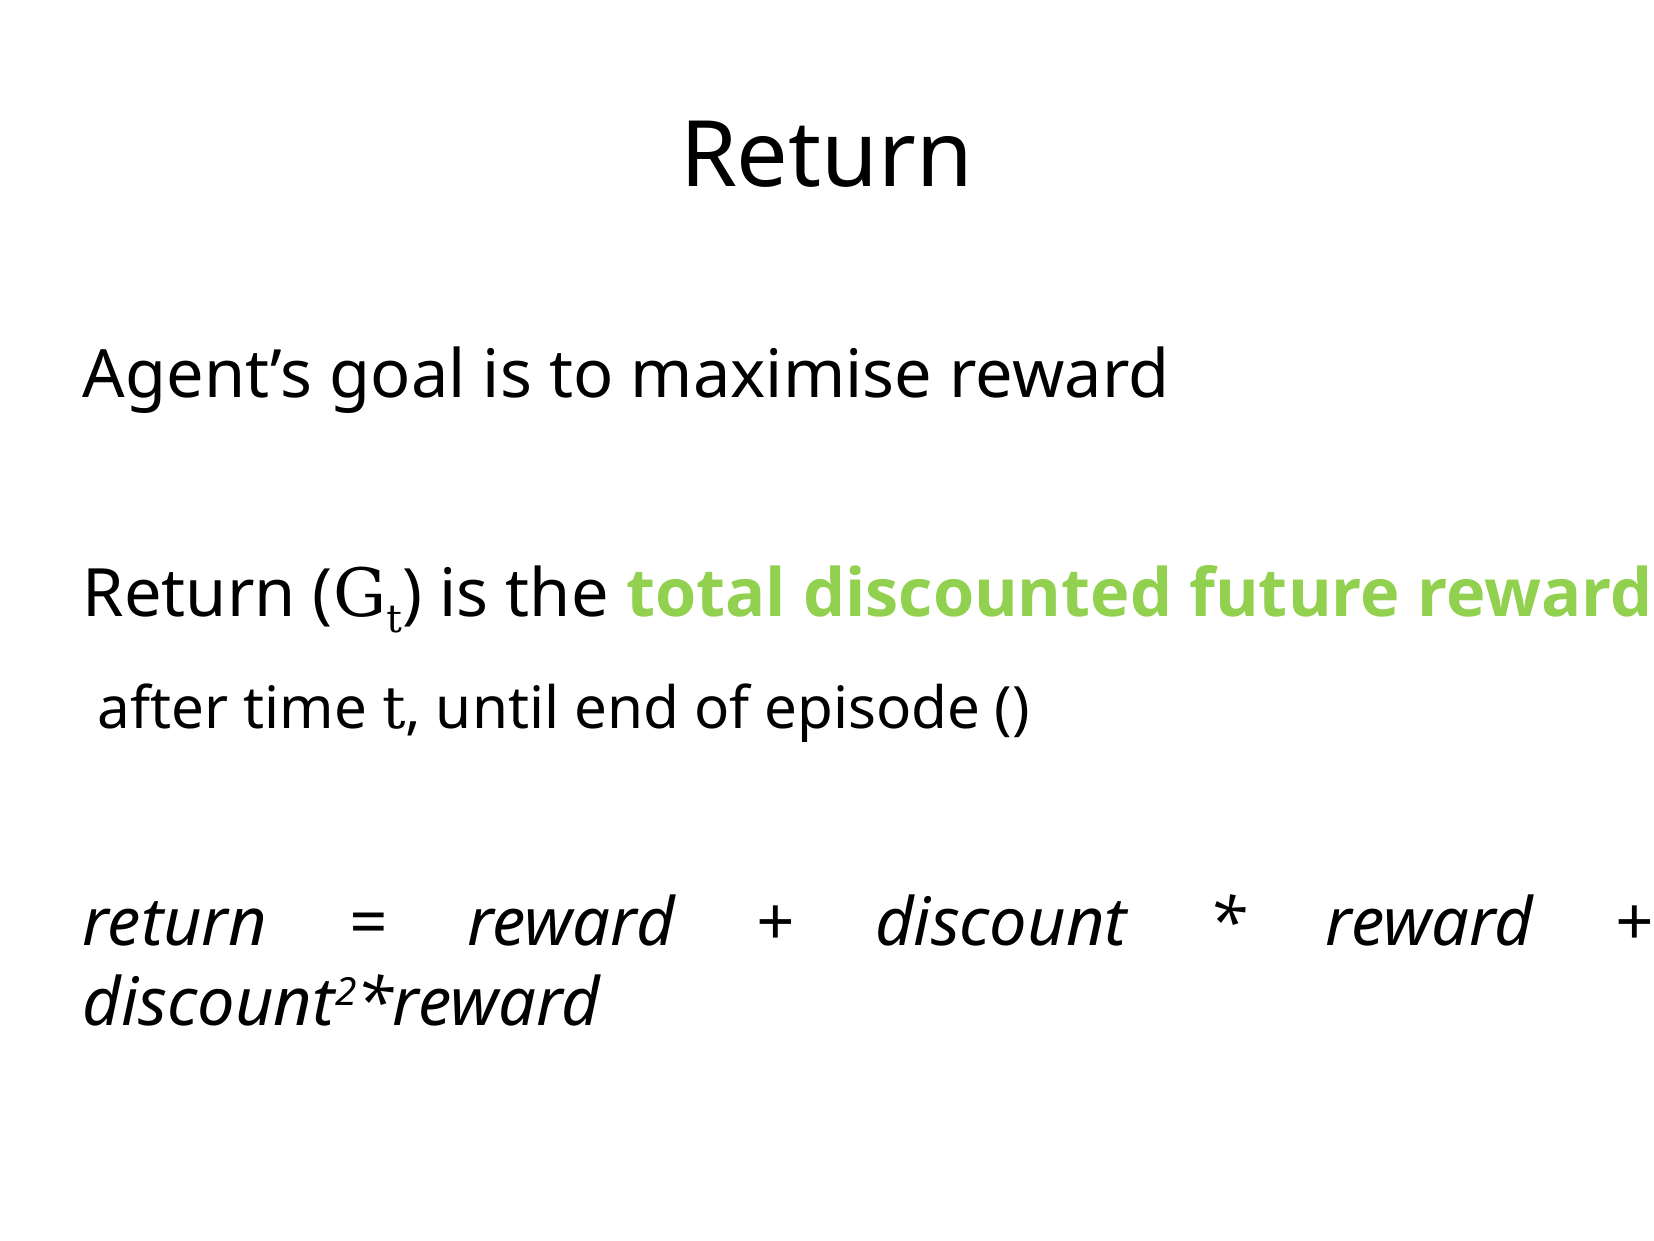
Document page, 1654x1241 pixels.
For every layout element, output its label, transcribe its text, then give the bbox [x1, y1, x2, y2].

title Return [82, 46, 1571, 254]
